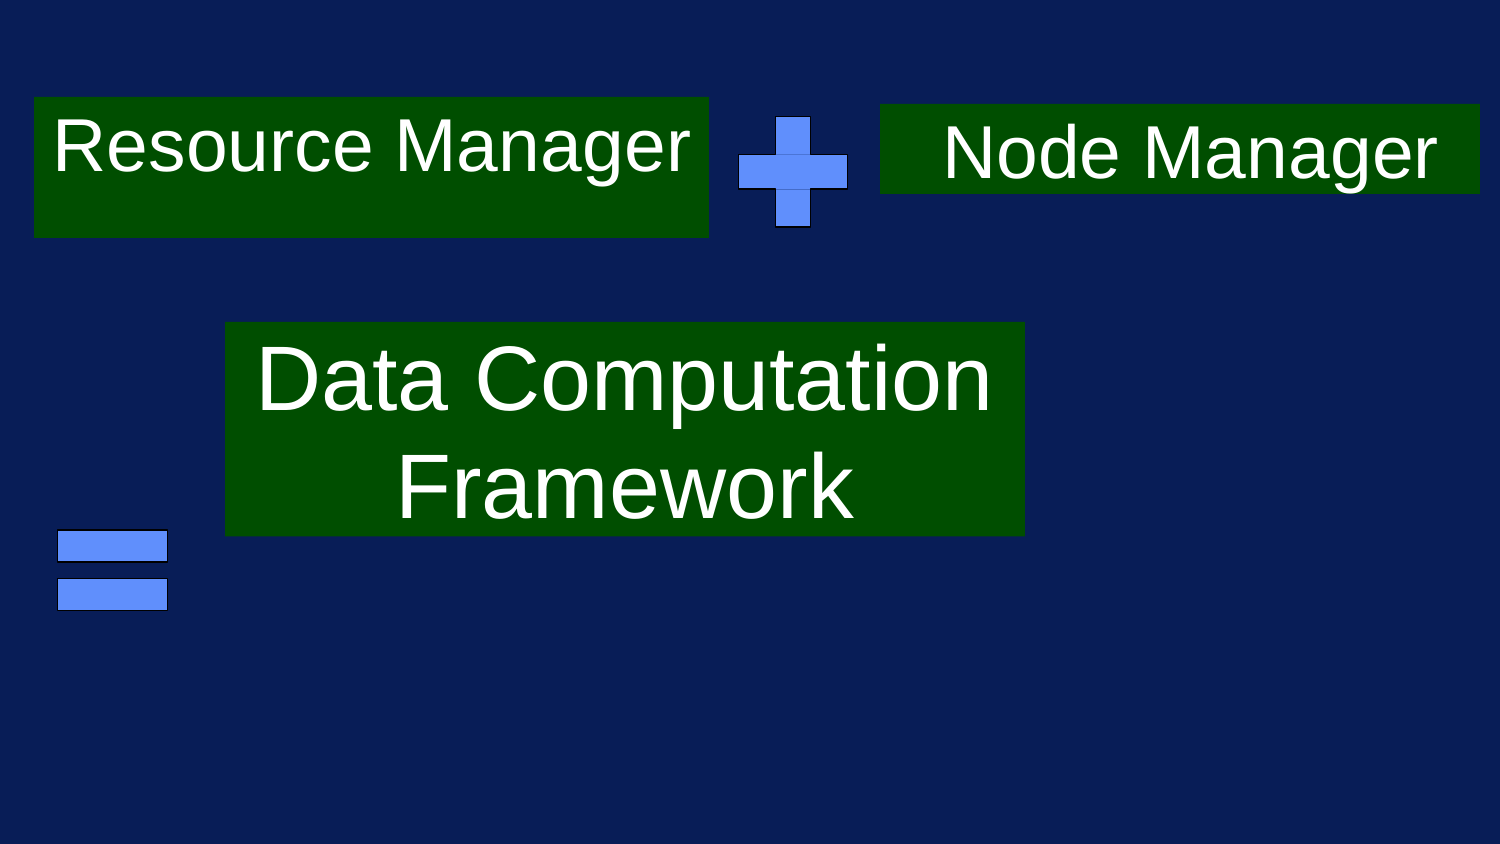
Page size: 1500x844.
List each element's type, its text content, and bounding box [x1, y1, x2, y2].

text_box [57, 578, 168, 611]
text_box [738, 116, 848, 227]
text_box Node Manager [880, 103, 1480, 194]
text_box Data Computation Framework [225, 321, 1025, 537]
title Resource Manager [34, 96, 709, 238]
text_box [57, 529, 168, 563]
